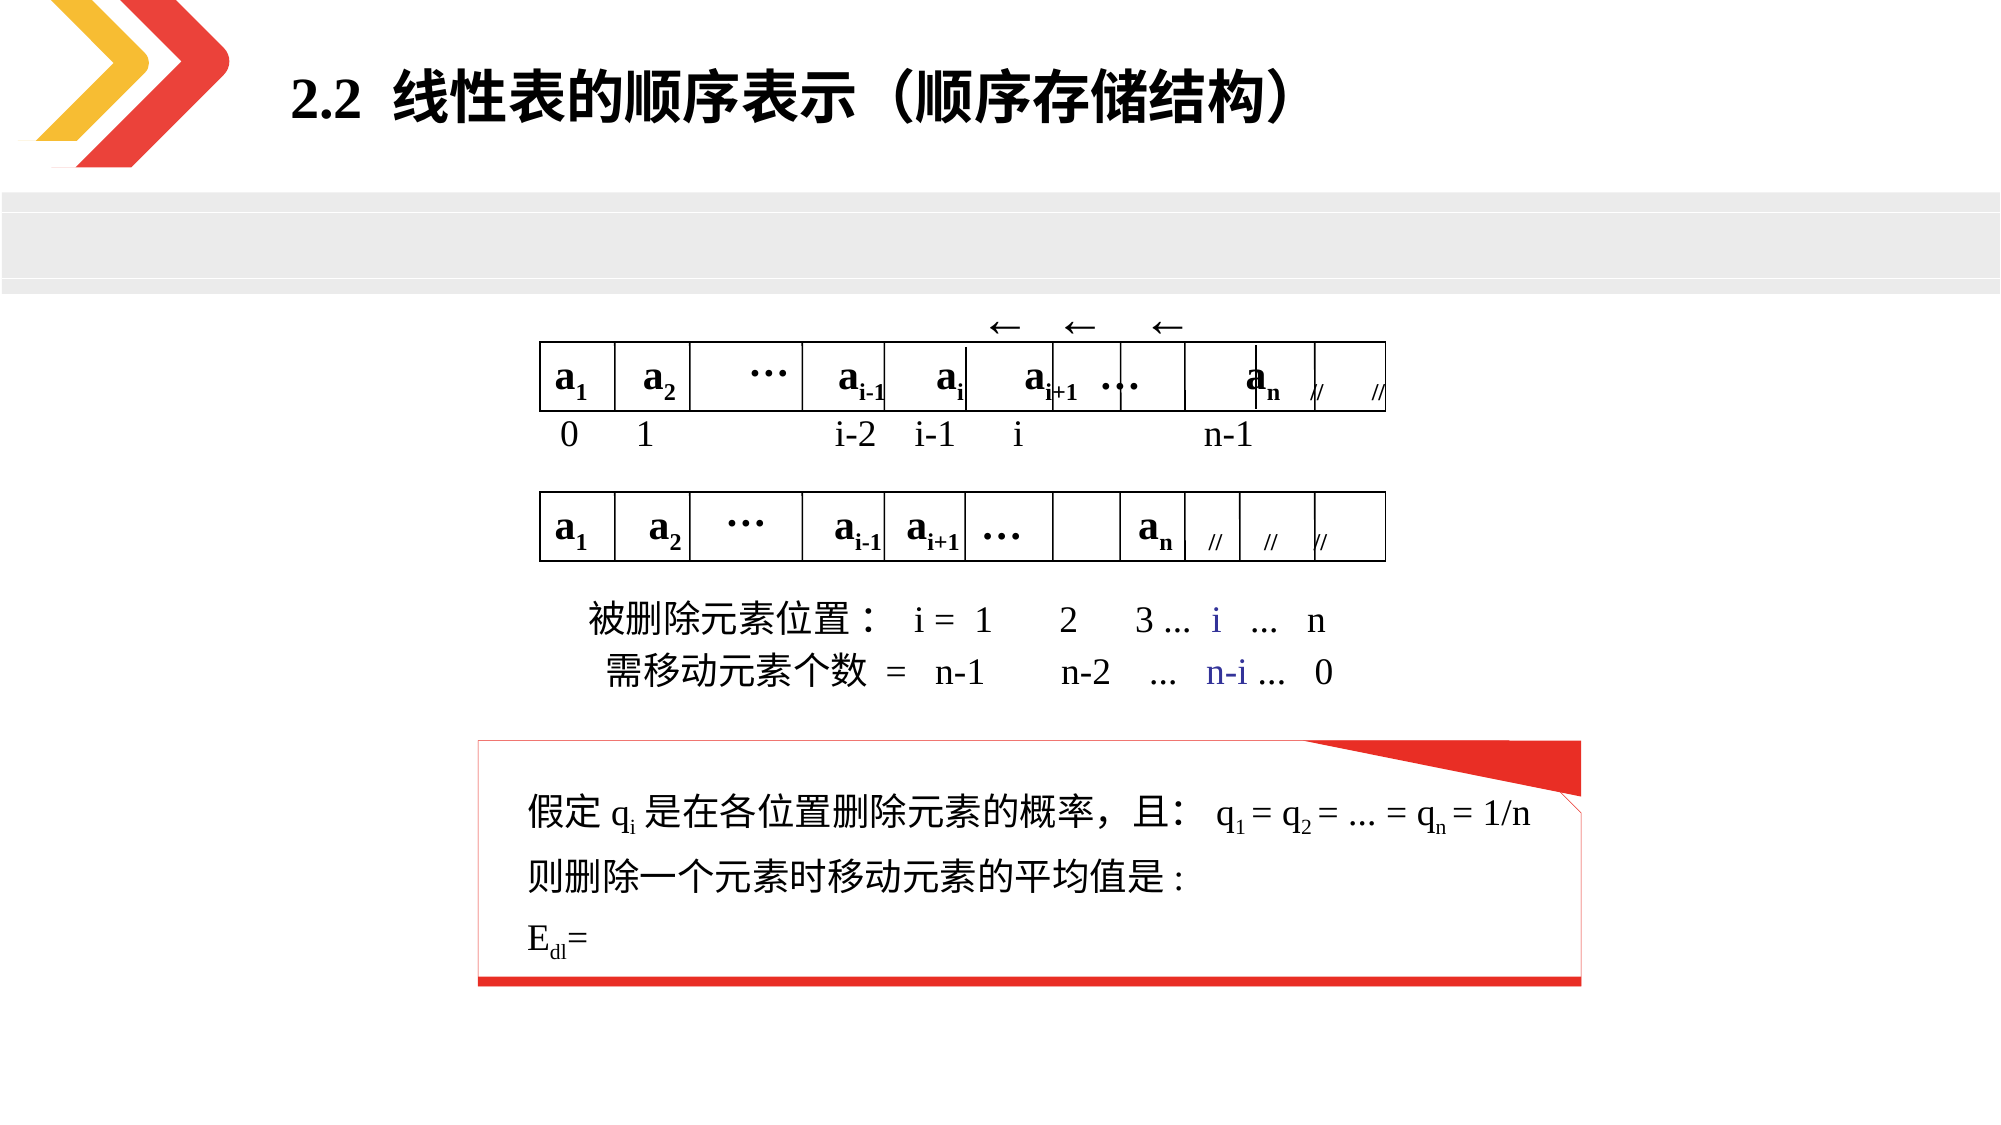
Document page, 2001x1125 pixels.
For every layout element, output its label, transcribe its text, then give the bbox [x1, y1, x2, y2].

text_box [1, 192, 2000, 294]
text_box 0 1 i-2 i-1 i n-1 [545, 412, 1358, 462]
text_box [478, 740, 1582, 987]
text_box a1 a2 … ai-1 ai ai+1 … an // // [885, 342, 965, 412]
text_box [0, 0, 183, 193]
text_box a1 a2 … ai-1 ai ai+1 … an // // [1185, 342, 1314, 412]
text_box a1 a2 … ai-1 ai ai+1 … an // // [966, 354, 1052, 412]
text_box a1 a2 … ai-1 ai ai+1 … an // // [690, 342, 802, 412]
text_box a1 a2 … ai-1 ai ai+1 … an // // [1121, 354, 1184, 412]
text_box a1 a2 … ai-1 ai ai+1 … an // // [615, 342, 689, 412]
text_box a1 a2 … ai-1 ai ai+1 … an // // [803, 342, 884, 412]
text_box a1 a2 … ai-1 ai ai+1 … an // // [1315, 342, 1386, 412]
text_box a1 a2 … ai-1 ai ai+1 … an // // [1053, 354, 1120, 412]
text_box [539, 492, 1386, 562]
text_box 被删除元素位置 ： i = 1 2 3 ... i ... n 需移动元素个数 = n-1 n-2 ... n-i ... 0 [573, 587, 1357, 740]
text_box ← ← ← [965, 294, 1251, 354]
text_box 2.2 线性表的顺序表示（顺序存储结构） [275, 31, 1384, 138]
text_box a1 a2 … ai-1 ai ai+1 … an // // [539, 342, 614, 412]
